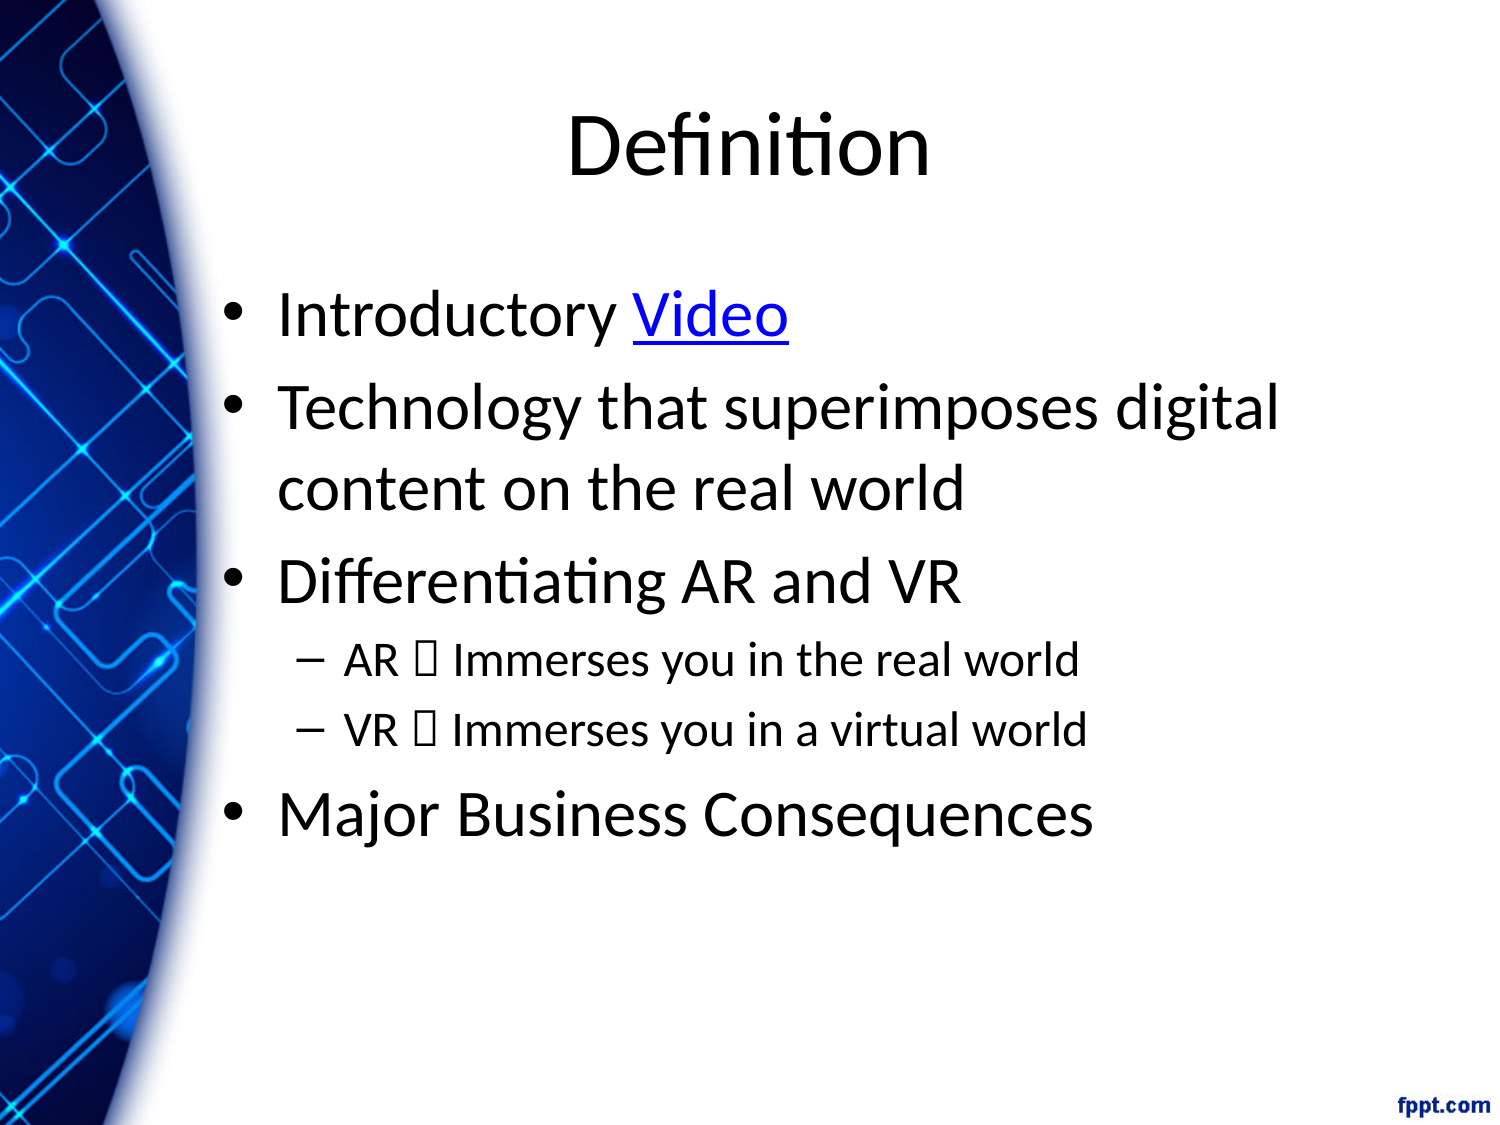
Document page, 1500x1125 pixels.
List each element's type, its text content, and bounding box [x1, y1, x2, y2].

title Definition [75, 45, 1425, 233]
picture [0, 178, 6, 192]
picture [0, 0, 1500, 1125]
list Introductory Video Technology that superimposes digital content on the real world Differentiating AR and VR AR  Immerses you in the real world VR  Immerses you in a virtual world Major Business Consequences [206, 262, 1425, 1005]
